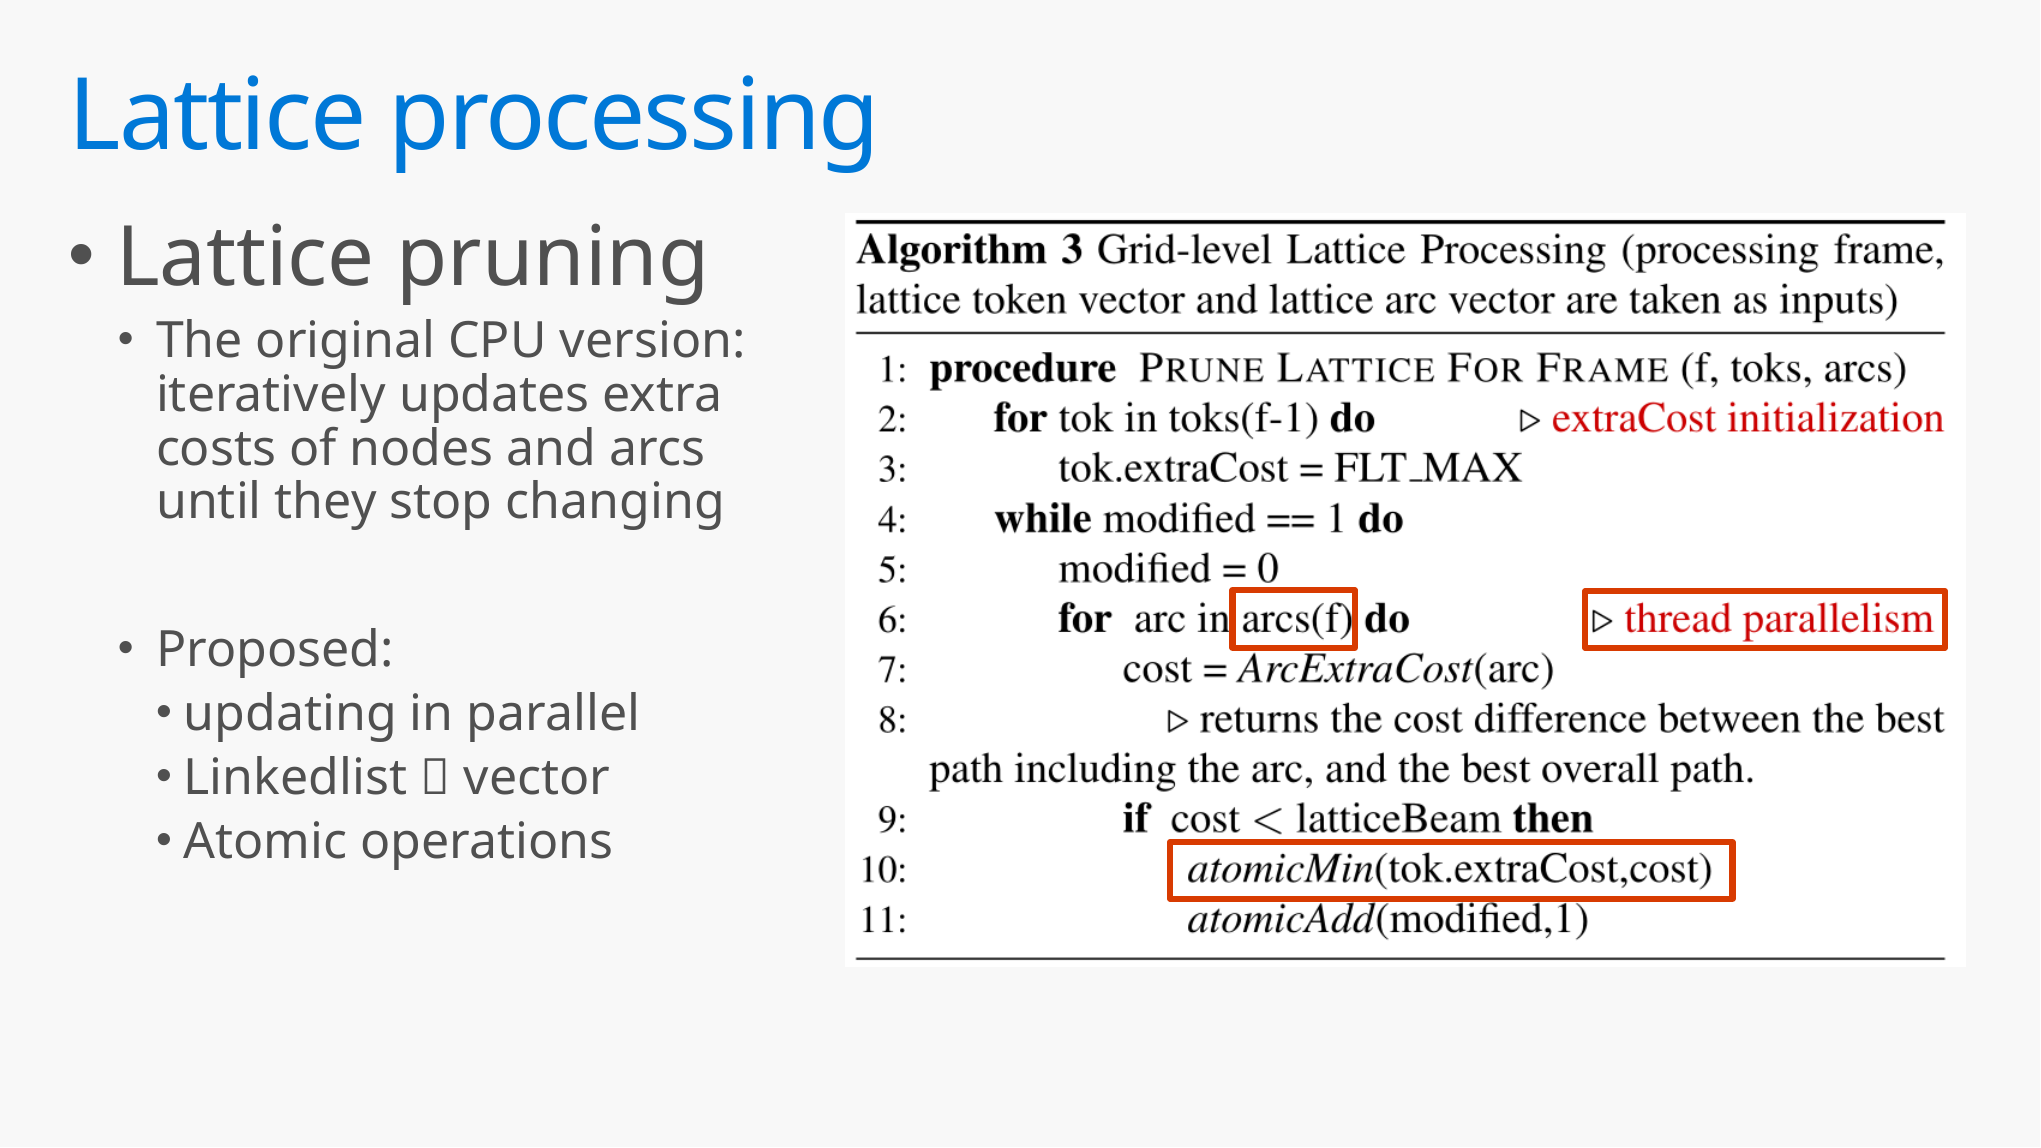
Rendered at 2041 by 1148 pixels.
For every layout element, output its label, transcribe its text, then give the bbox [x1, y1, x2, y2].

picture [844, 213, 1966, 967]
list Lattice pruning The original CPU version: iteratively updates extra costs of nodes and arcs until they stop changing Proposed: updating in parallel Linkedlist  vector Atomic operations [45, 198, 783, 884]
title Lattice processing [45, 48, 1996, 199]
